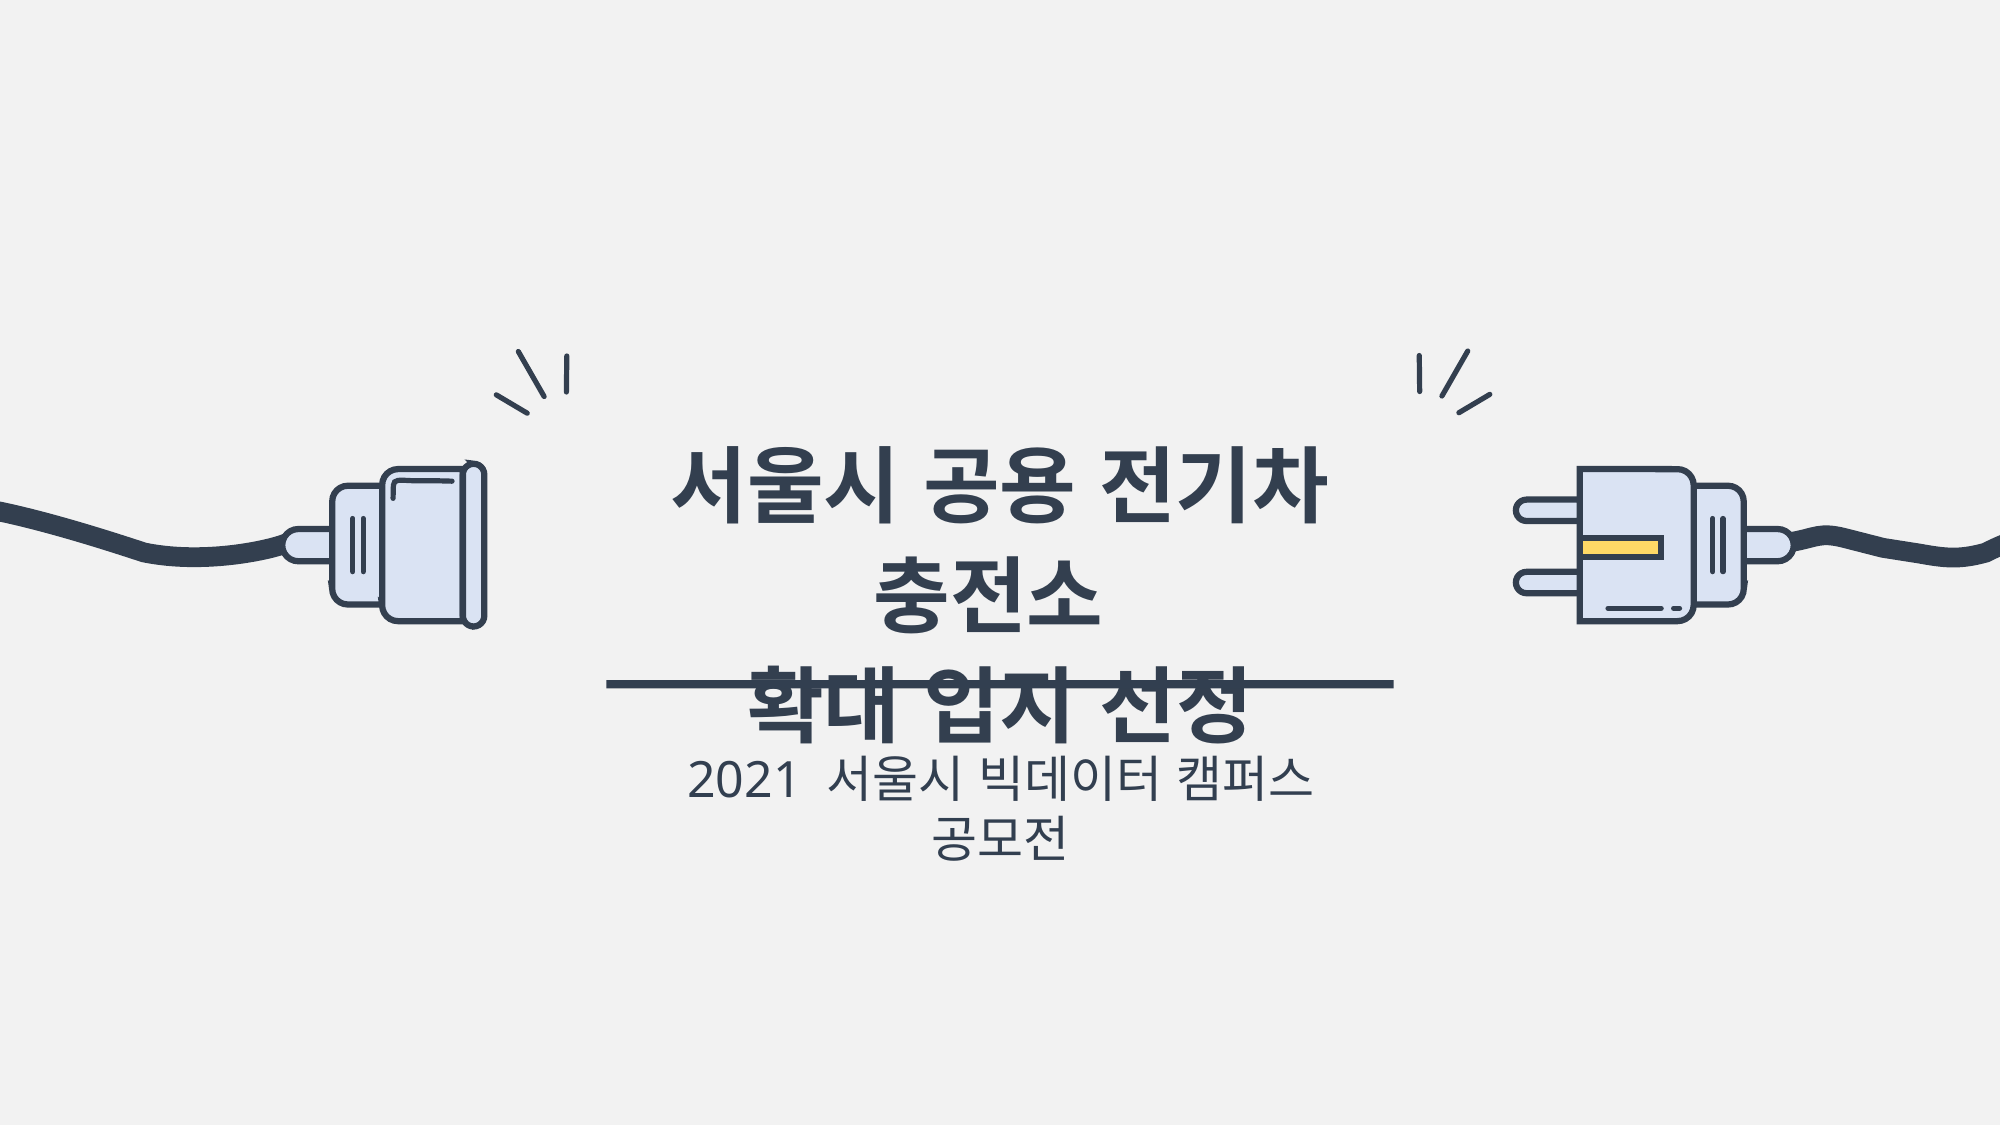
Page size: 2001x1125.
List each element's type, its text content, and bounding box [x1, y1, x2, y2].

text_box [605, 679, 1395, 689]
text_box 서울시 공용 전기차 충전소 확대 입지 선정 [531, 415, 1469, 761]
text_box 2021 서울시 빅데이터 캠퍼스 공모전 [607, 740, 1395, 876]
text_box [518, 351, 545, 397]
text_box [1515, 469, 2000, 622]
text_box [1419, 350, 1493, 404]
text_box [0, 463, 485, 627]
